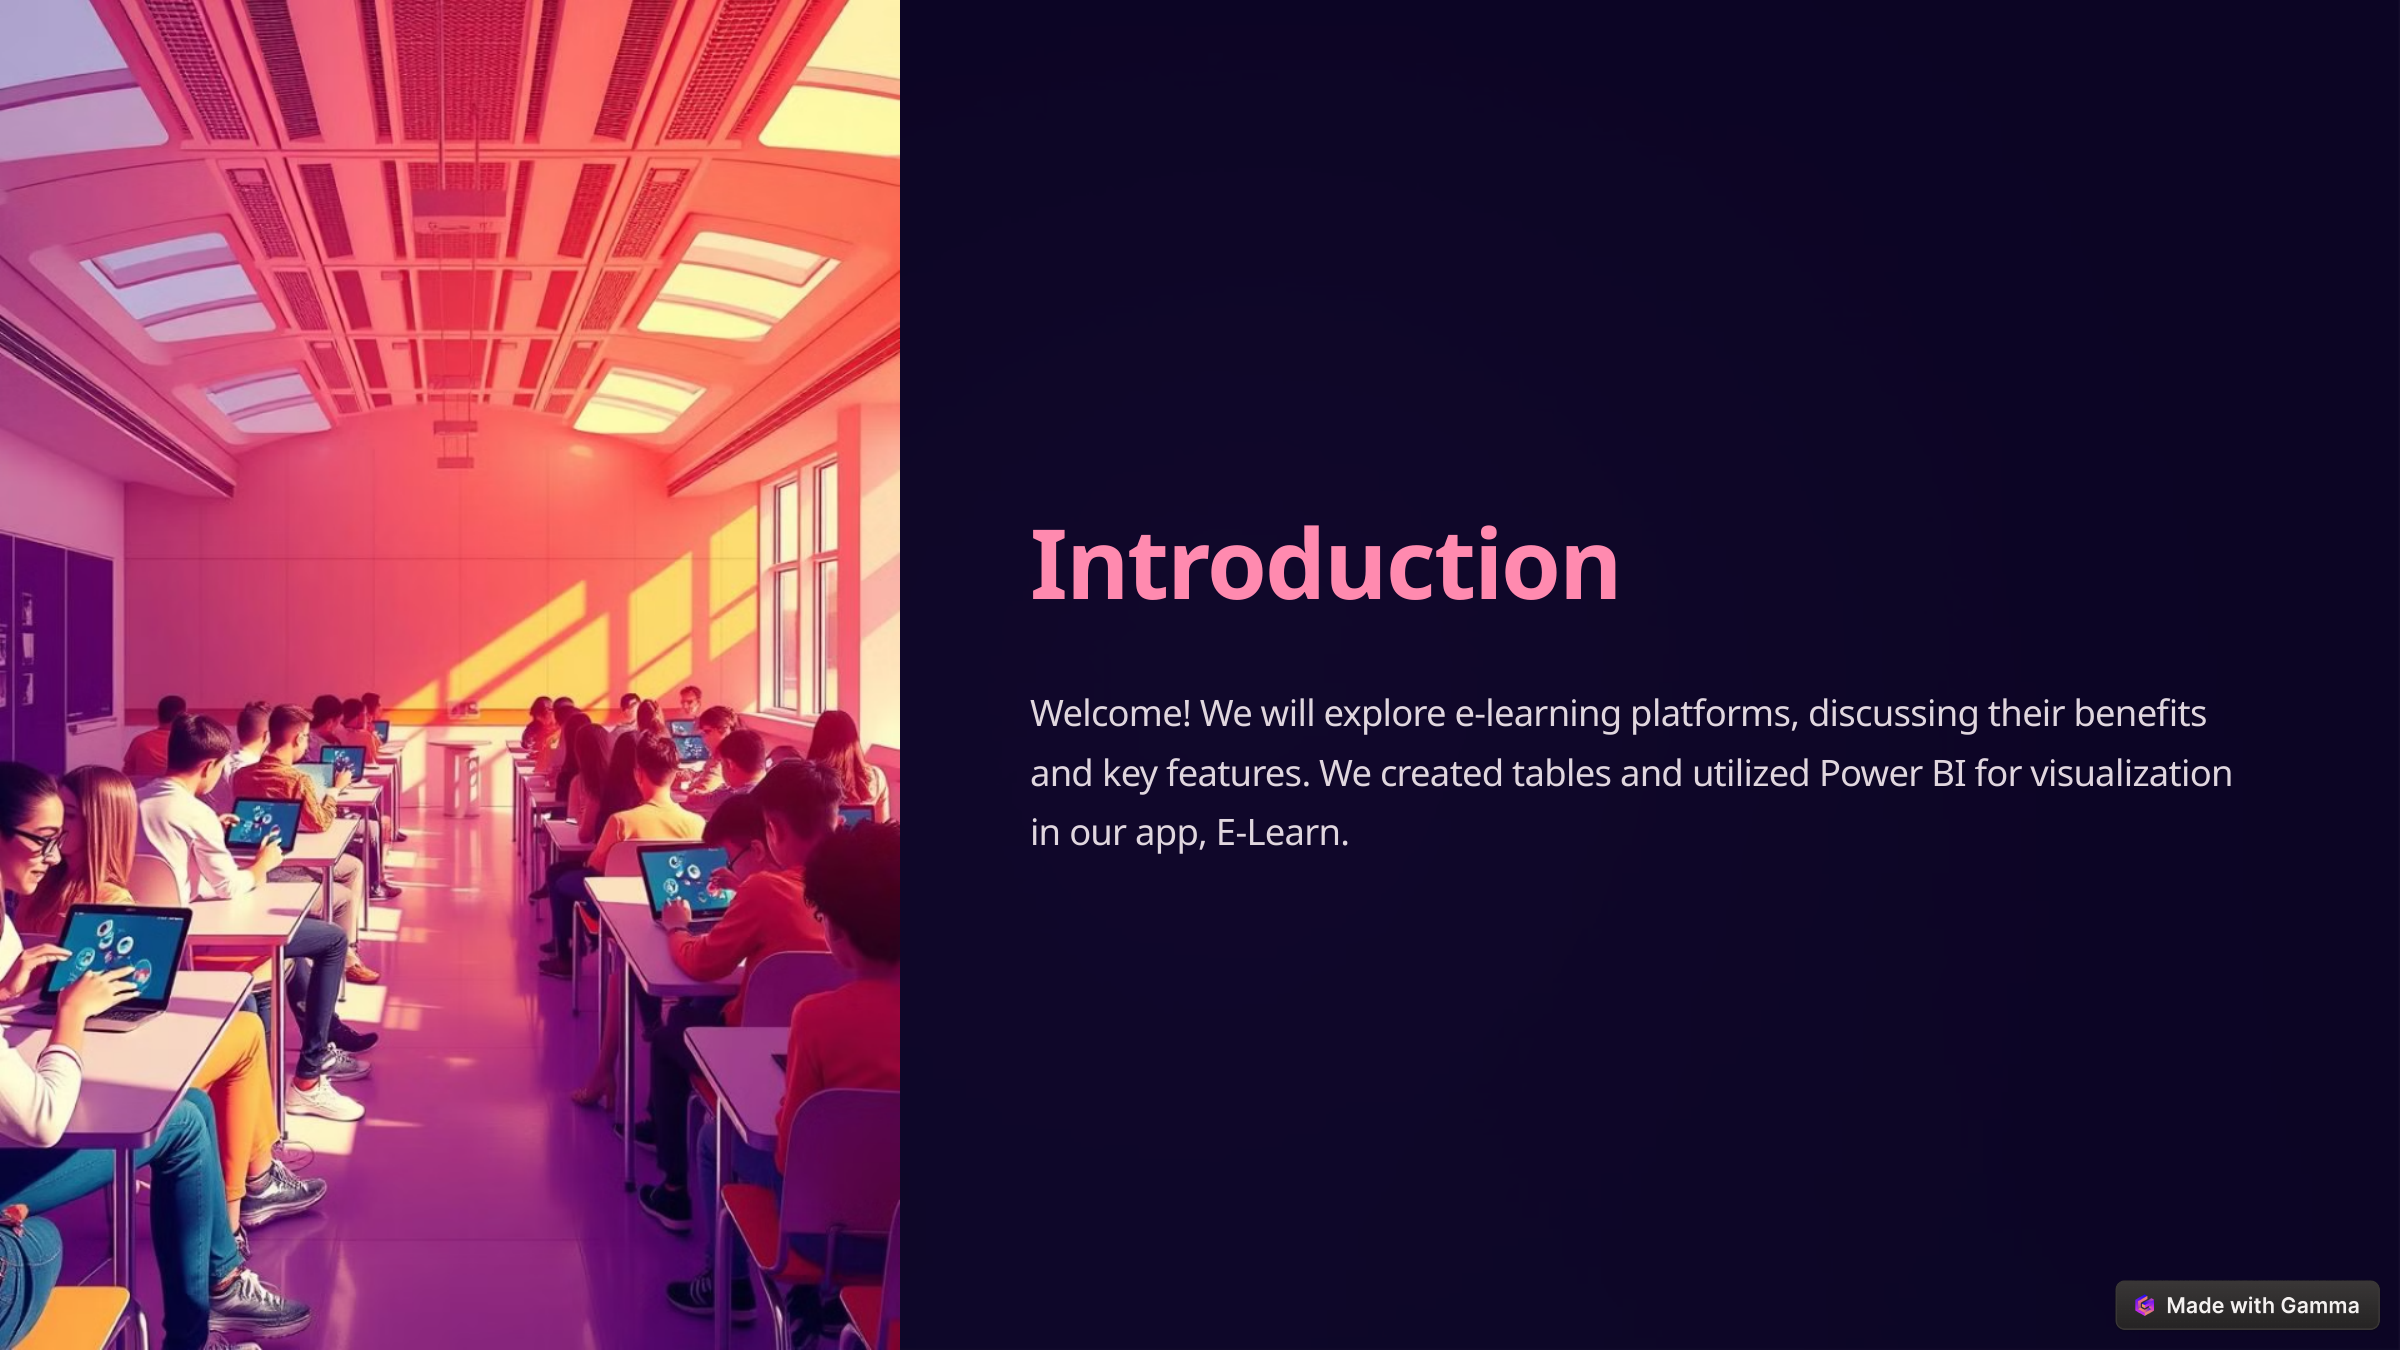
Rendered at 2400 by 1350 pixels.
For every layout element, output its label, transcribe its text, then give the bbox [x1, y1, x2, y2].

picture [2106, 1271, 2389, 1339]
text_box Introduction [1030, 496, 2007, 619]
text_box Welcome! We will explore e-learning platforms, discussing their benefits and key features. We created tables and utilized Power BI for visualization in our app, E-Learn. [1030, 674, 2270, 854]
picture [0, 0, 900, 1350]
